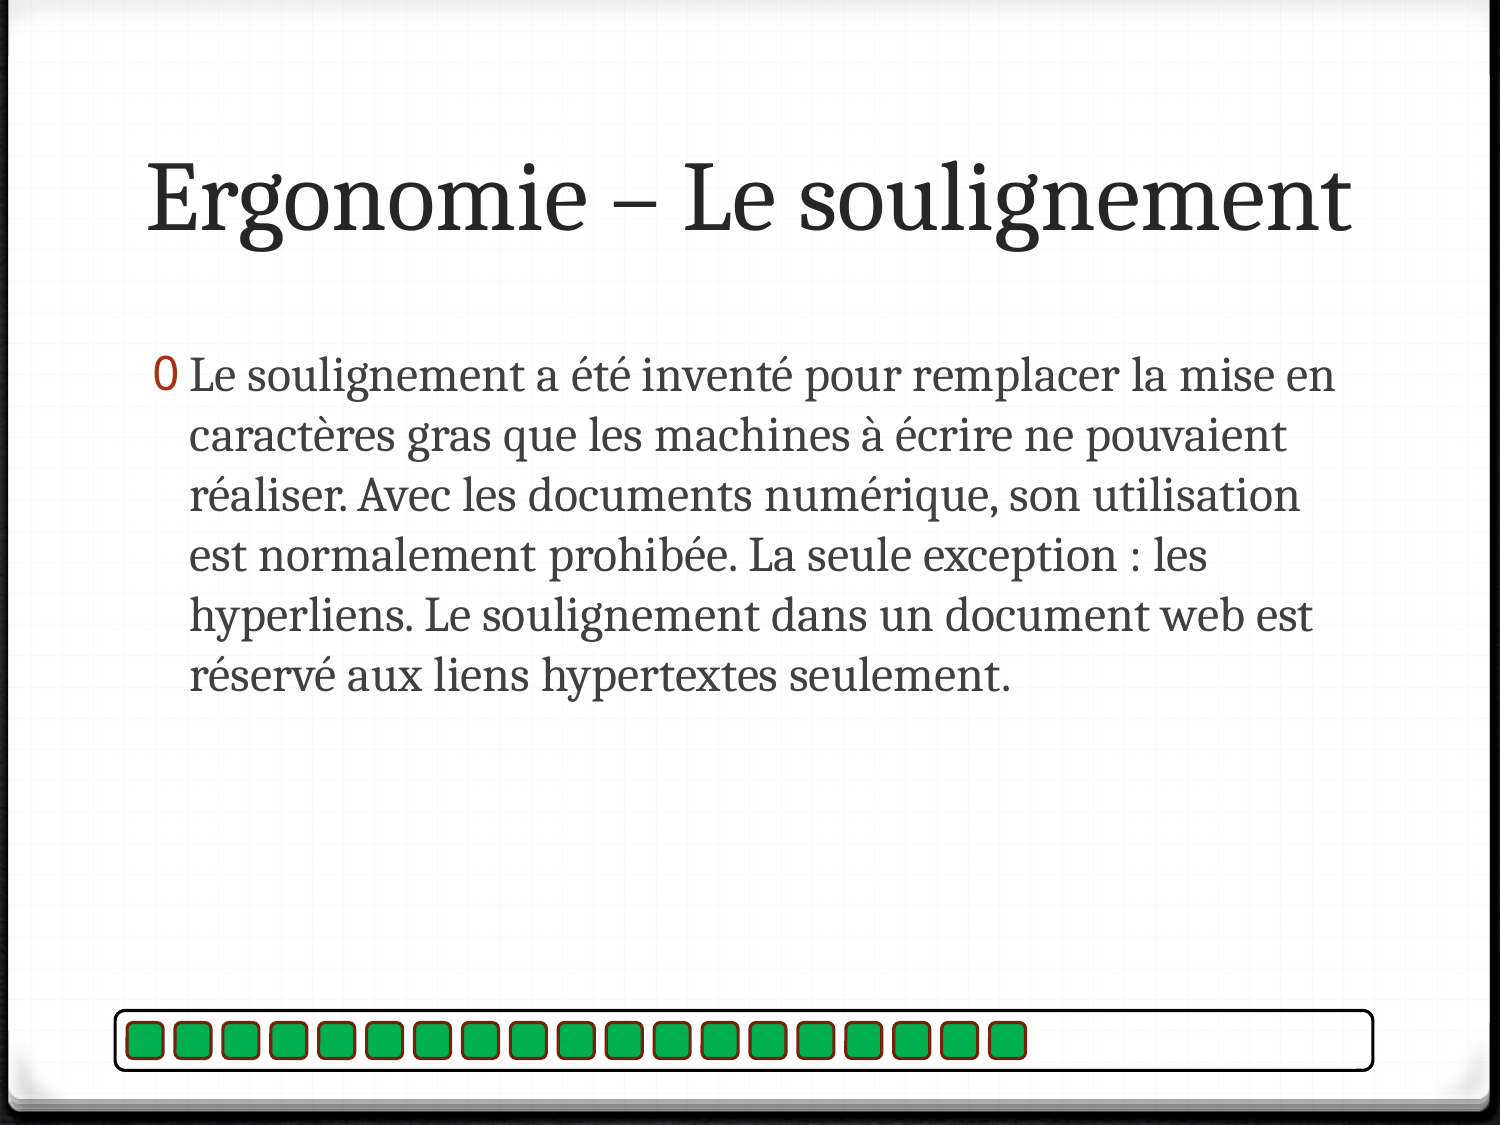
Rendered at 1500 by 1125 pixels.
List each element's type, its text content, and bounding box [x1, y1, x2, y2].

title Ergonomie – Le soulignement [90, 71, 1410, 309]
text_box [844, 1020, 884, 1061]
text_box [940, 1020, 980, 1061]
text_box [113, 1008, 1375, 1072]
text_box [173, 1020, 213, 1061]
text_box [365, 1020, 405, 1061]
text_box [317, 1020, 357, 1061]
list Le soulignement a été inventé pour remplacer la mise en caractères gras que les machines à écrire ne pouvaient réaliser. Avec les documents numérique, son utilisation est normalement prohibée. La seule exception : les hyperliens. Le soulignement dans un document web est réservé aux liens hypertextes seulement. [137, 334, 1363, 983]
text_box [412, 1020, 453, 1061]
text_box [460, 1020, 501, 1061]
text_box [269, 1020, 309, 1061]
text_box [221, 1020, 261, 1061]
text_box [556, 1020, 596, 1061]
picture [0, 0, 1500, 1125]
text_box [748, 1020, 788, 1061]
text_box [508, 1020, 548, 1061]
text_box [652, 1020, 692, 1061]
text_box [604, 1020, 644, 1061]
text_box [987, 1020, 1028, 1061]
text_box [125, 1020, 165, 1061]
text_box [700, 1020, 740, 1061]
text_box [796, 1020, 836, 1061]
text_box [892, 1020, 932, 1061]
